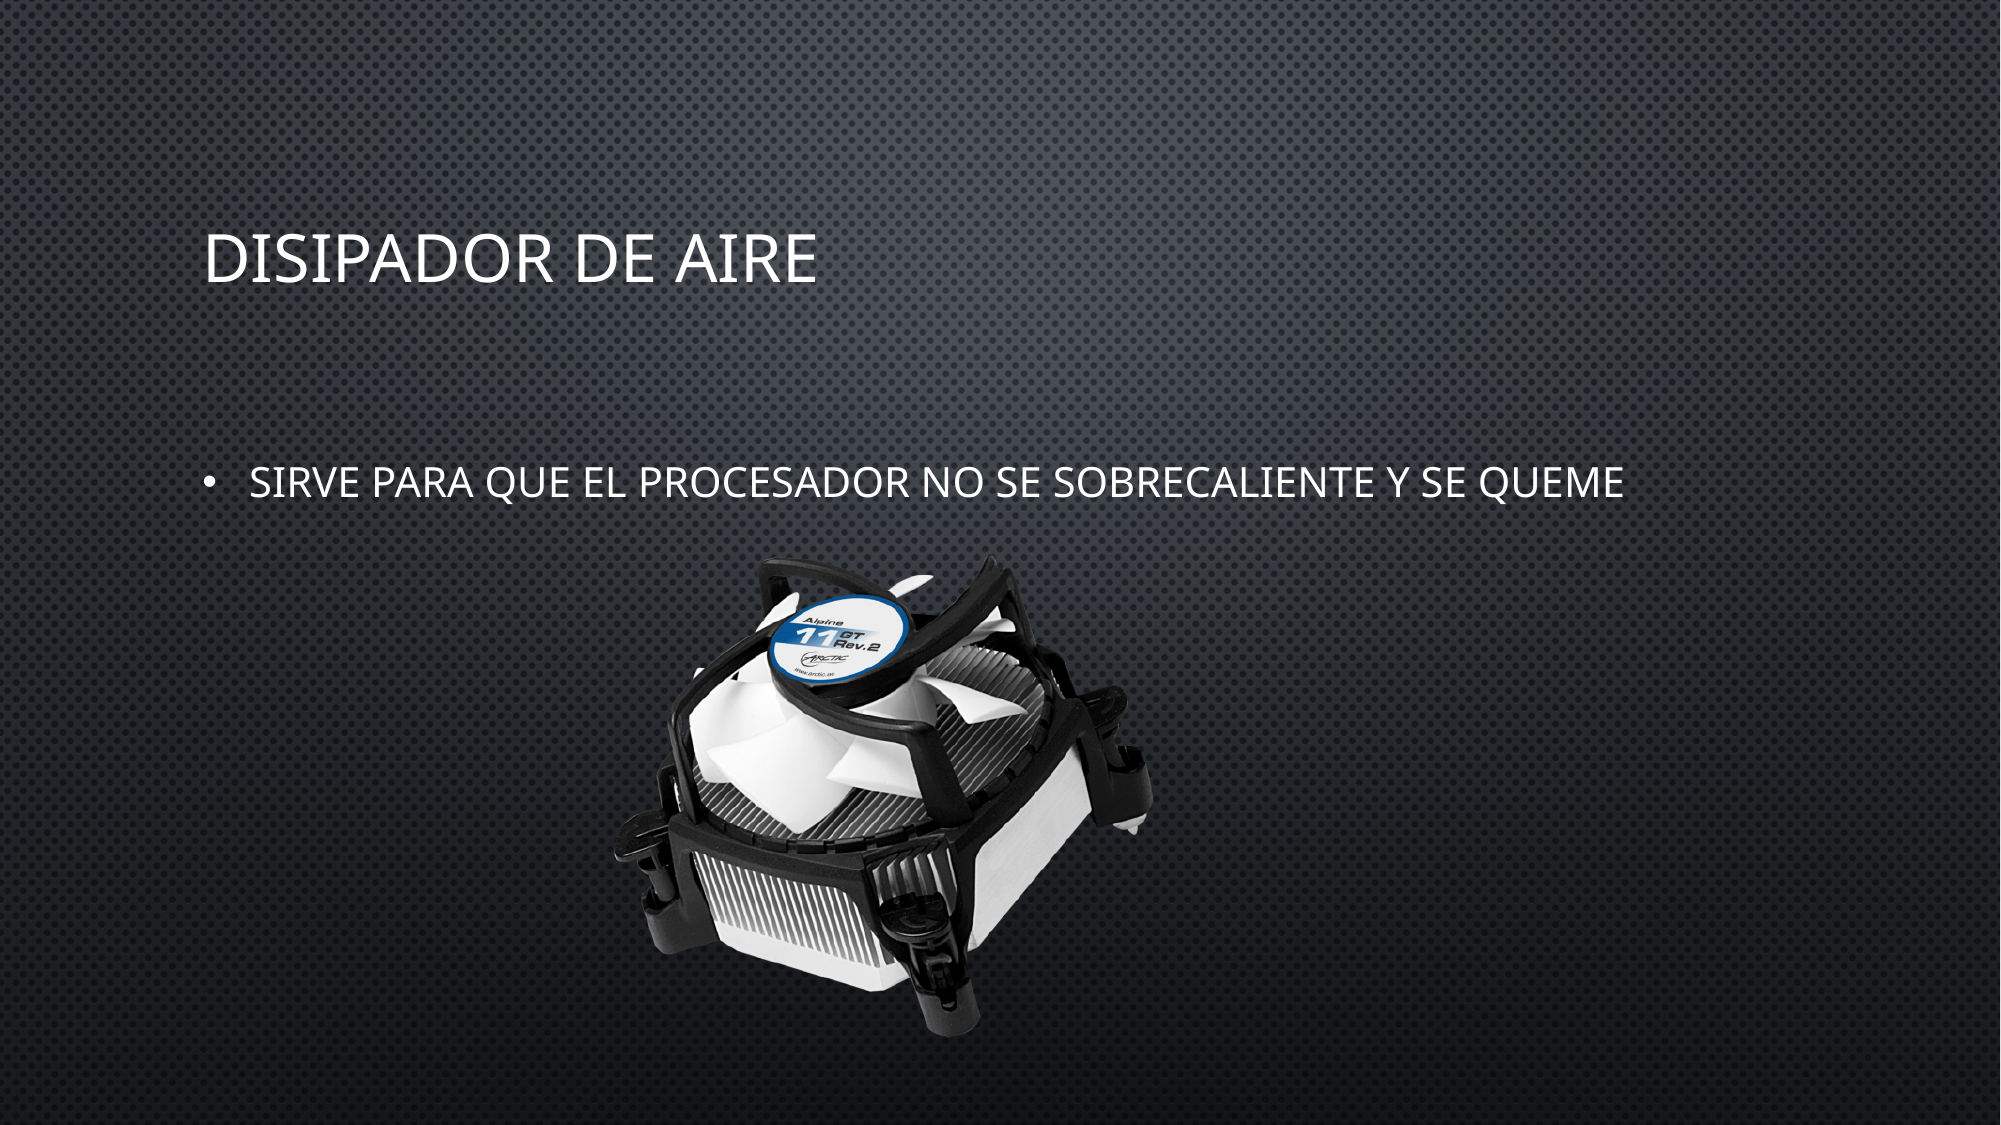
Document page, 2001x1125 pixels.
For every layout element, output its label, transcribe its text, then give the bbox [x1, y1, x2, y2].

title Disipador de aire [187, 99, 1813, 413]
picture [570, 482, 1190, 1102]
list Sirve para que el procesador no se sobrecaliente y se queme [187, 437, 1813, 950]
